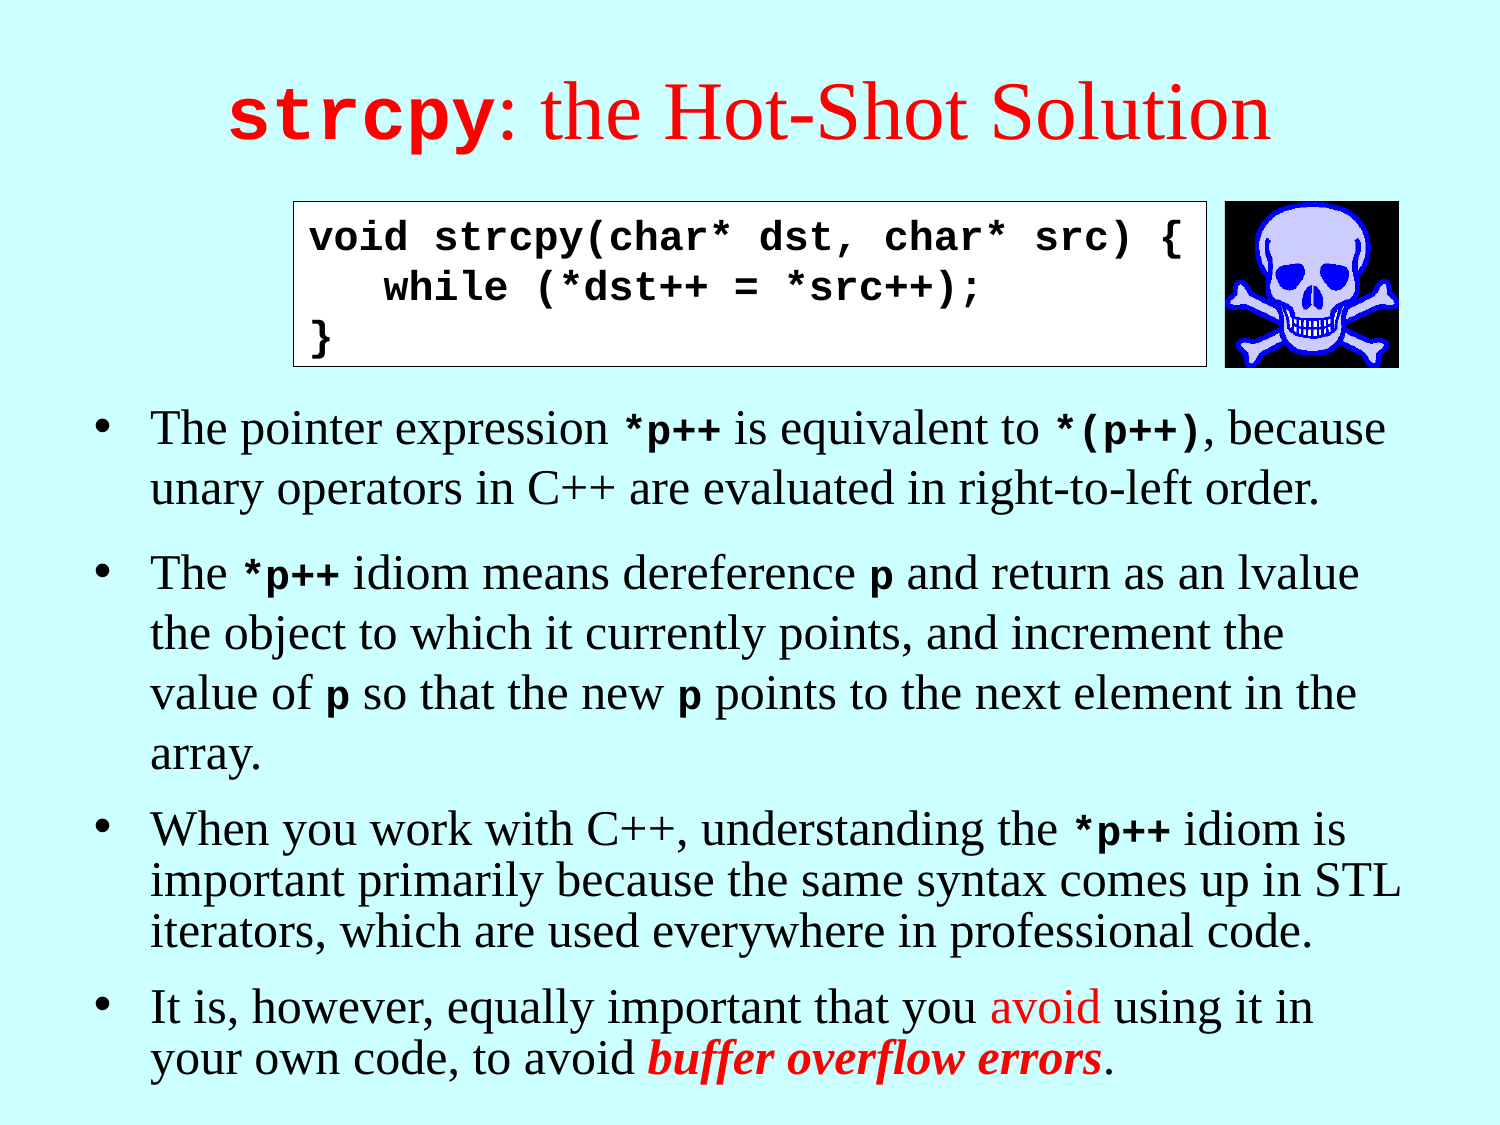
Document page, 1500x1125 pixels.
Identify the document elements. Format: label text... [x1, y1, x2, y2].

text_box The pointer expression *p++ is equivalent to *(p++), because unary operators in C++ are evaluated in right-to-left order. The *p++ idiom means dereference p and return as an lvalue the object to which it currently points, and increment the value of p so that the new p points to the next element in the array. When you work with C++, understanding the *p++ idiom is important primarily because the same syntax comes up in STL iterators, which are used everywhere in professional code. It is, however, equally important that you avoid using it in your own code, to avoid buffer overflow errors. [79, 387, 1421, 1075]
text_box void strcpy(char* dst, char* src) { while (*dst++ = *src++); } [293, 201, 1207, 367]
picture [1224, 200, 1400, 369]
title strcpy: the Hot-Shot Solution [0, 12, 1500, 201]
